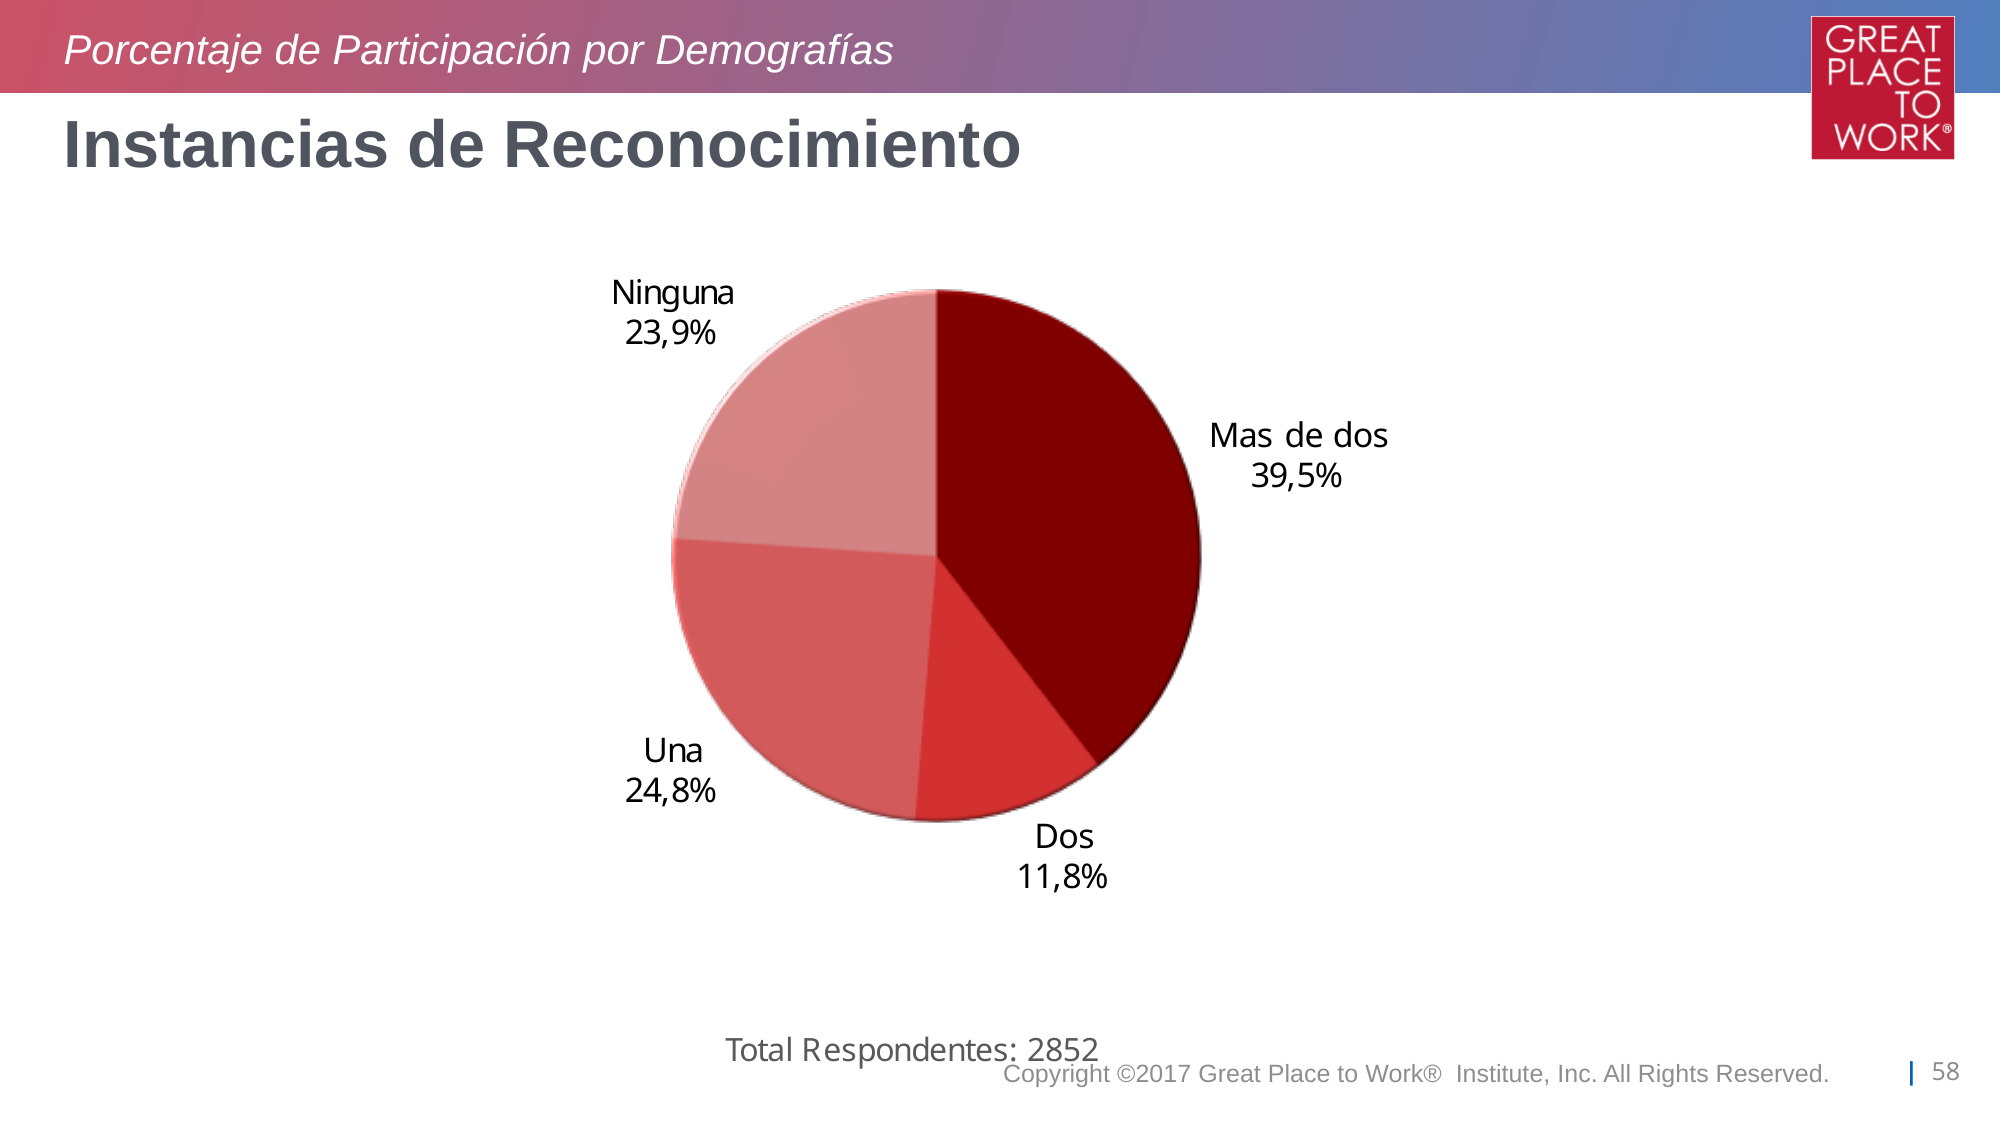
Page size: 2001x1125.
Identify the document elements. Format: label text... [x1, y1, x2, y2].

picture [190, 134, 1702, 1078]
picture [0, 0, 2000, 93]
footer Copyright ©2017 Great Place to Work® Institute, Inc. All Rights Reserved. [978, 1042, 1846, 1103]
subtitle Porcentaje de Participación por Demografías [48, 21, 1894, 90]
slide_number | 58 [1846, 1042, 1976, 1103]
title Instancias de Reconocimiento [48, 92, 1976, 200]
